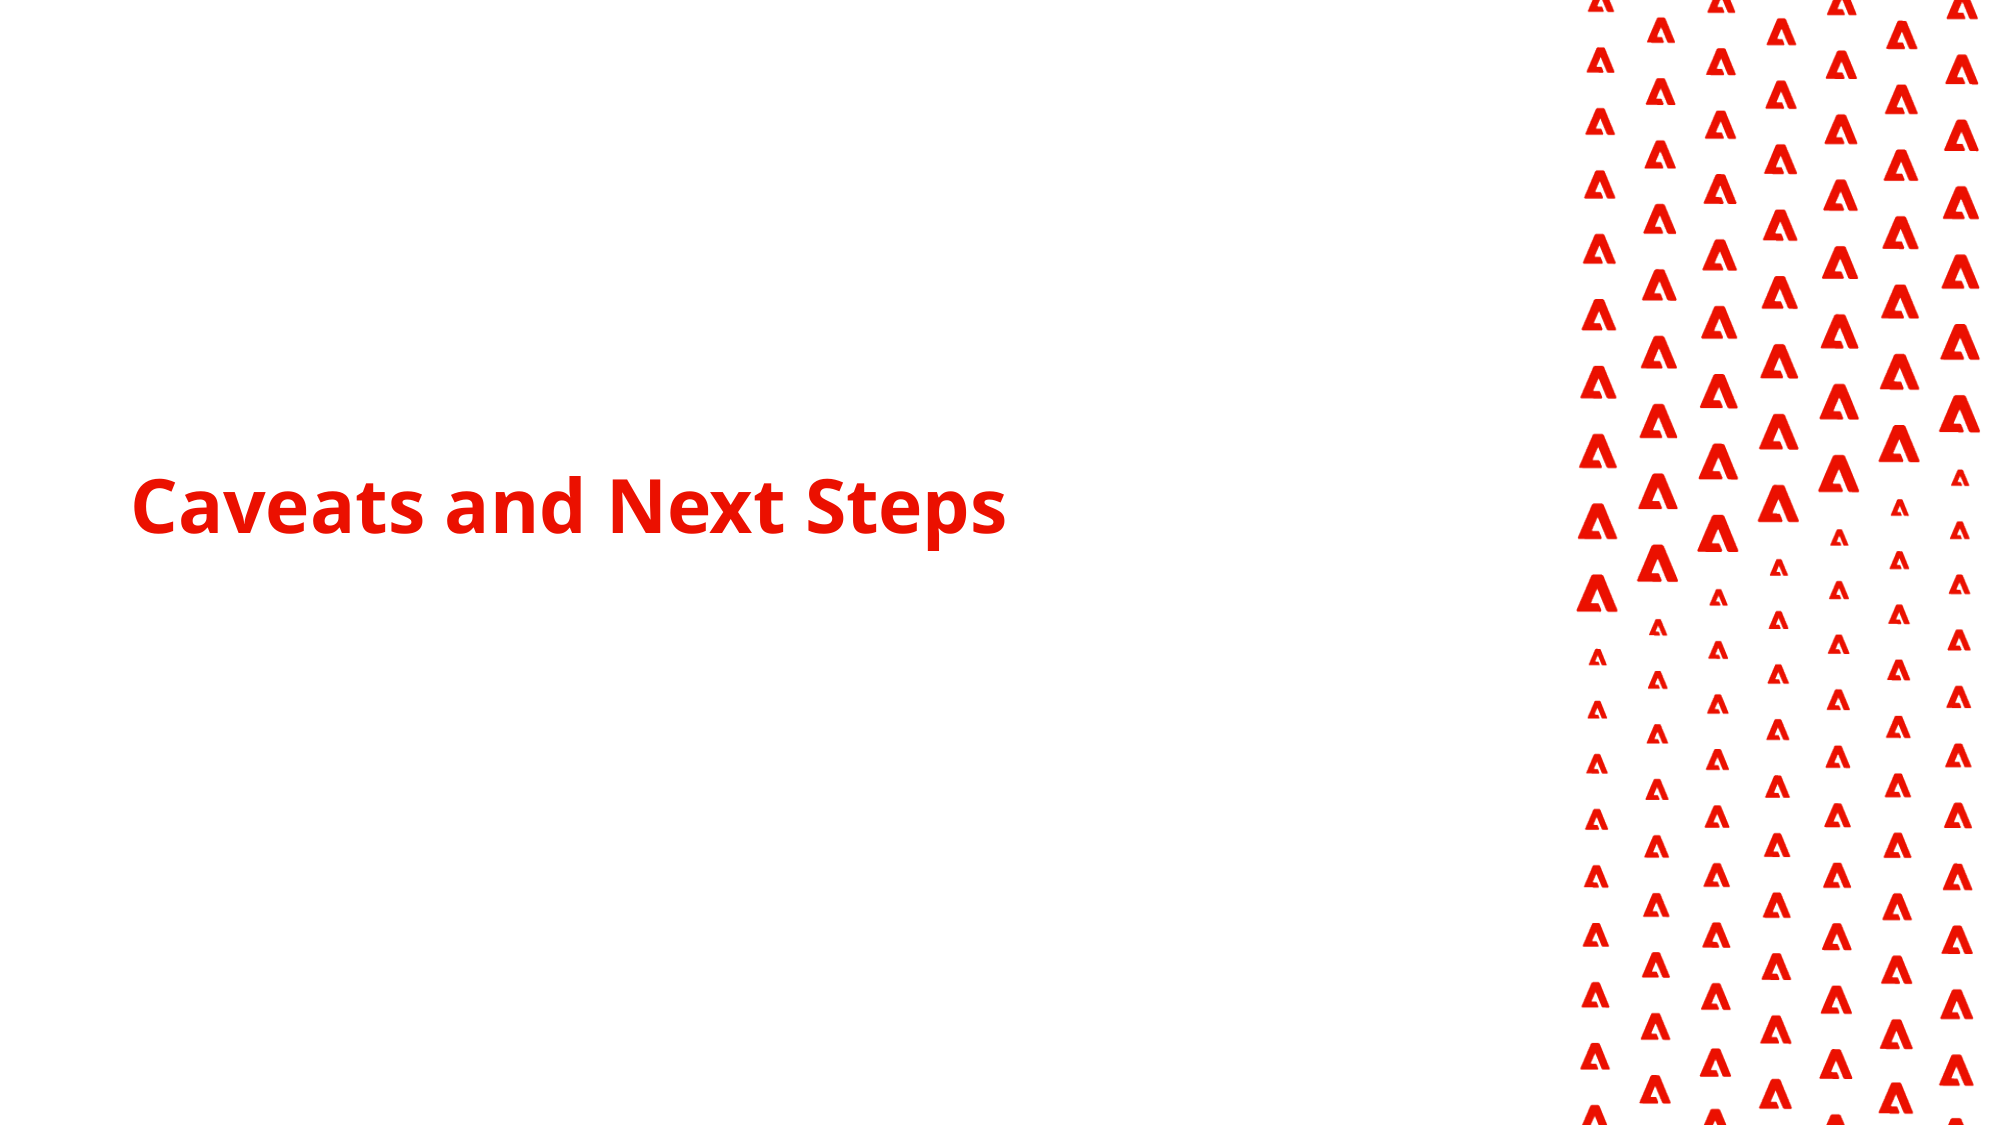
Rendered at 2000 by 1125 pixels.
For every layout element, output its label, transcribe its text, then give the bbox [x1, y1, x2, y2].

title Caveats and Next Steps [130, 458, 1380, 563]
picture [0, 0, 2000, 1125]
